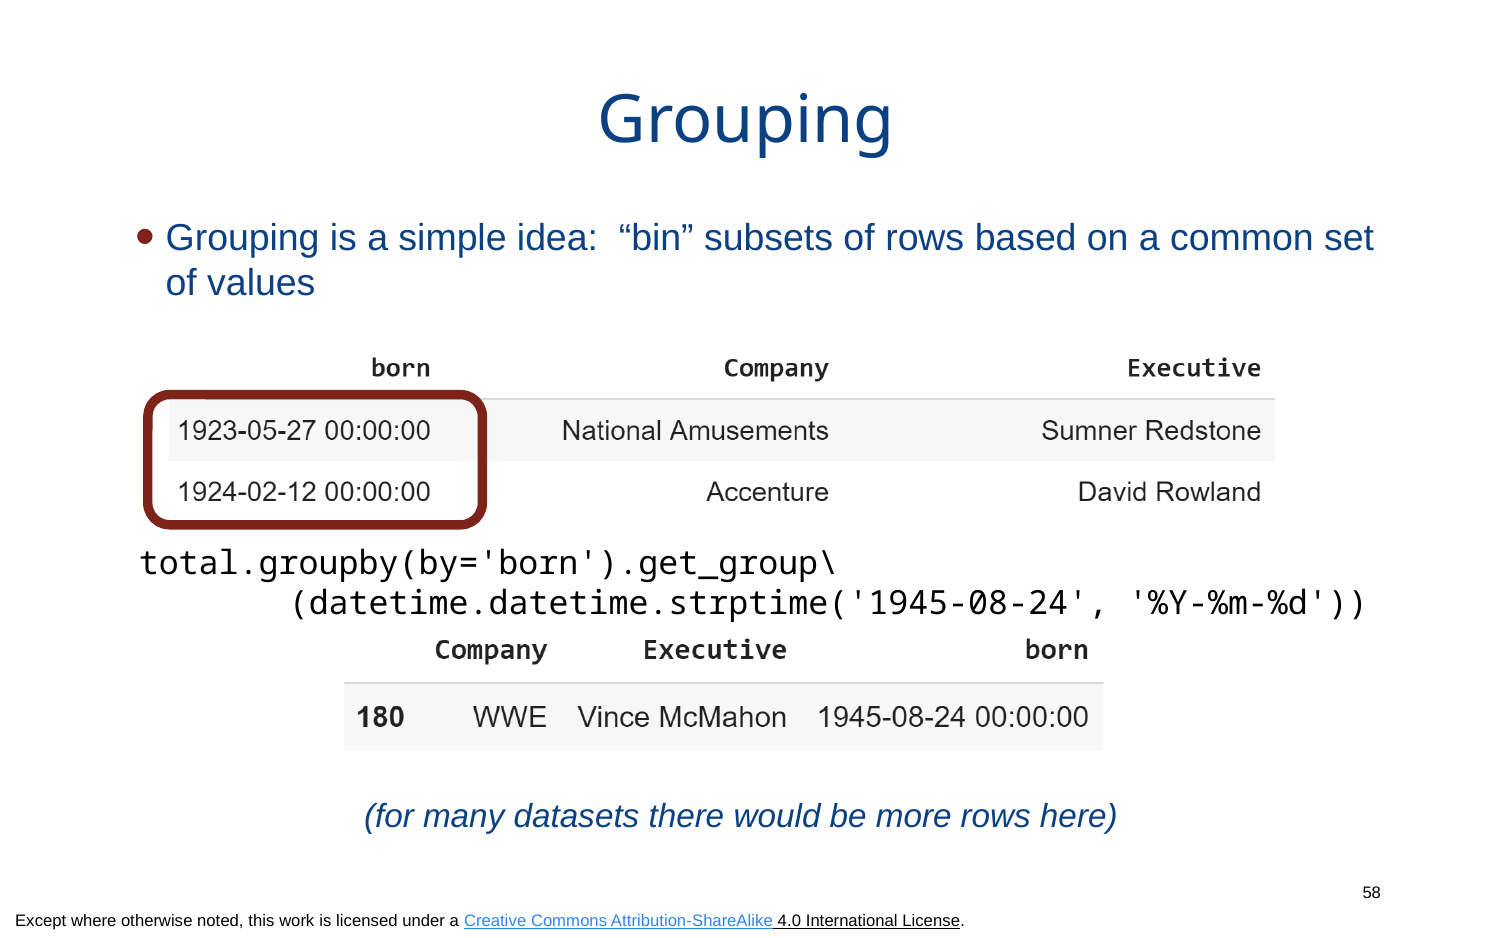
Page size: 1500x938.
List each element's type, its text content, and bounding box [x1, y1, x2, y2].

picture [344, 627, 1109, 761]
text_box (for many datasets there would be more rows here) [349, 786, 1134, 842]
text_box total.groupby(by='born').get_group\ (datetime.datetime.strptime('1945-08-24', '%Y-%m-%d')) [124, 533, 1384, 629]
picture [168, 331, 1284, 522]
slide_number 58 [1347, 866, 1416, 917]
title Grouping [77, 26, 1416, 205]
list Grouping is a simple idea: “bin” subsets of rows based on a common set of values [84, 191, 1423, 325]
footer [77, 868, 660, 919]
text_box [145, 393, 165, 527]
